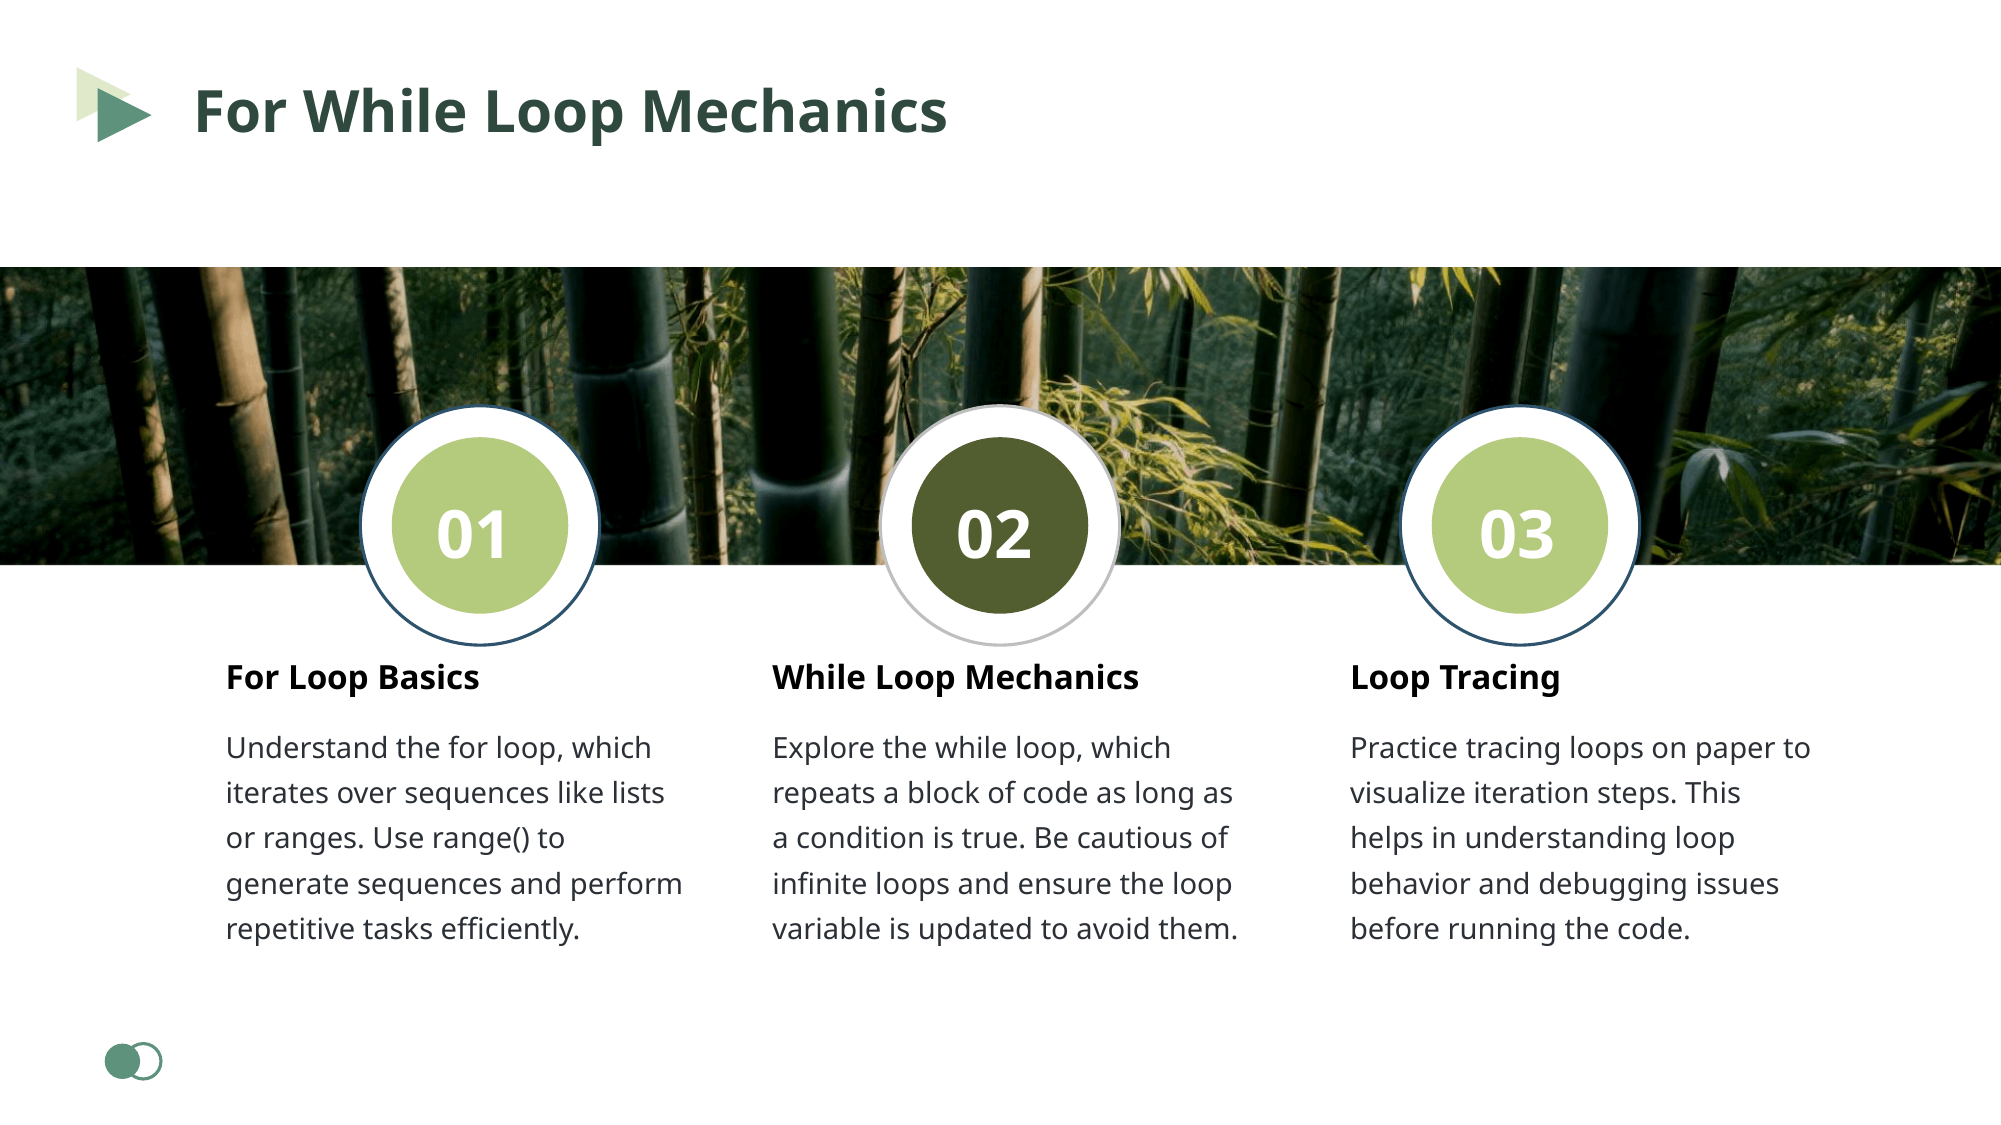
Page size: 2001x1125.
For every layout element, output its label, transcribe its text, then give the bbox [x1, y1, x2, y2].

text_box Understand the for loop, which iterates over sequences like lists or ranges. Use range() to generate sequences and perform repetitive tasks efficiently. [225, 718, 697, 946]
text_box [880, 566, 1120, 646]
text_box 01 [418, 566, 538, 573]
text_box [104, 1043, 125, 1079]
text_box [97, 88, 152, 143]
text_box [1431, 566, 1609, 614]
text_box For While Loop Mechanics [178, 67, 1948, 153]
text_box For Loop Basics [225, 656, 735, 703]
text_box [911, 566, 1089, 614]
text_box [360, 566, 600, 646]
text_box Practice tracing loops on paper to visualize iteration steps. This helps in understanding loop behavior and debugging issues before running the code. [1349, 718, 1822, 946]
text_box [391, 566, 569, 614]
text_box Loop Tracing [1350, 656, 1859, 703]
text_box While Loop Mechanics [772, 656, 1281, 703]
text_box [76, 67, 131, 122]
text_box [125, 1043, 161, 1079]
text_box 03 [1461, 566, 1582, 573]
picture [0, 267, 2001, 566]
text_box Explore the while loop, which repeats a block of code as long as a condition is true. Be cautious of infinite loops and ensure the loop variable is updated to avoid them. [772, 718, 1244, 946]
text_box [1400, 566, 1640, 646]
text_box 02 [938, 566, 1058, 573]
